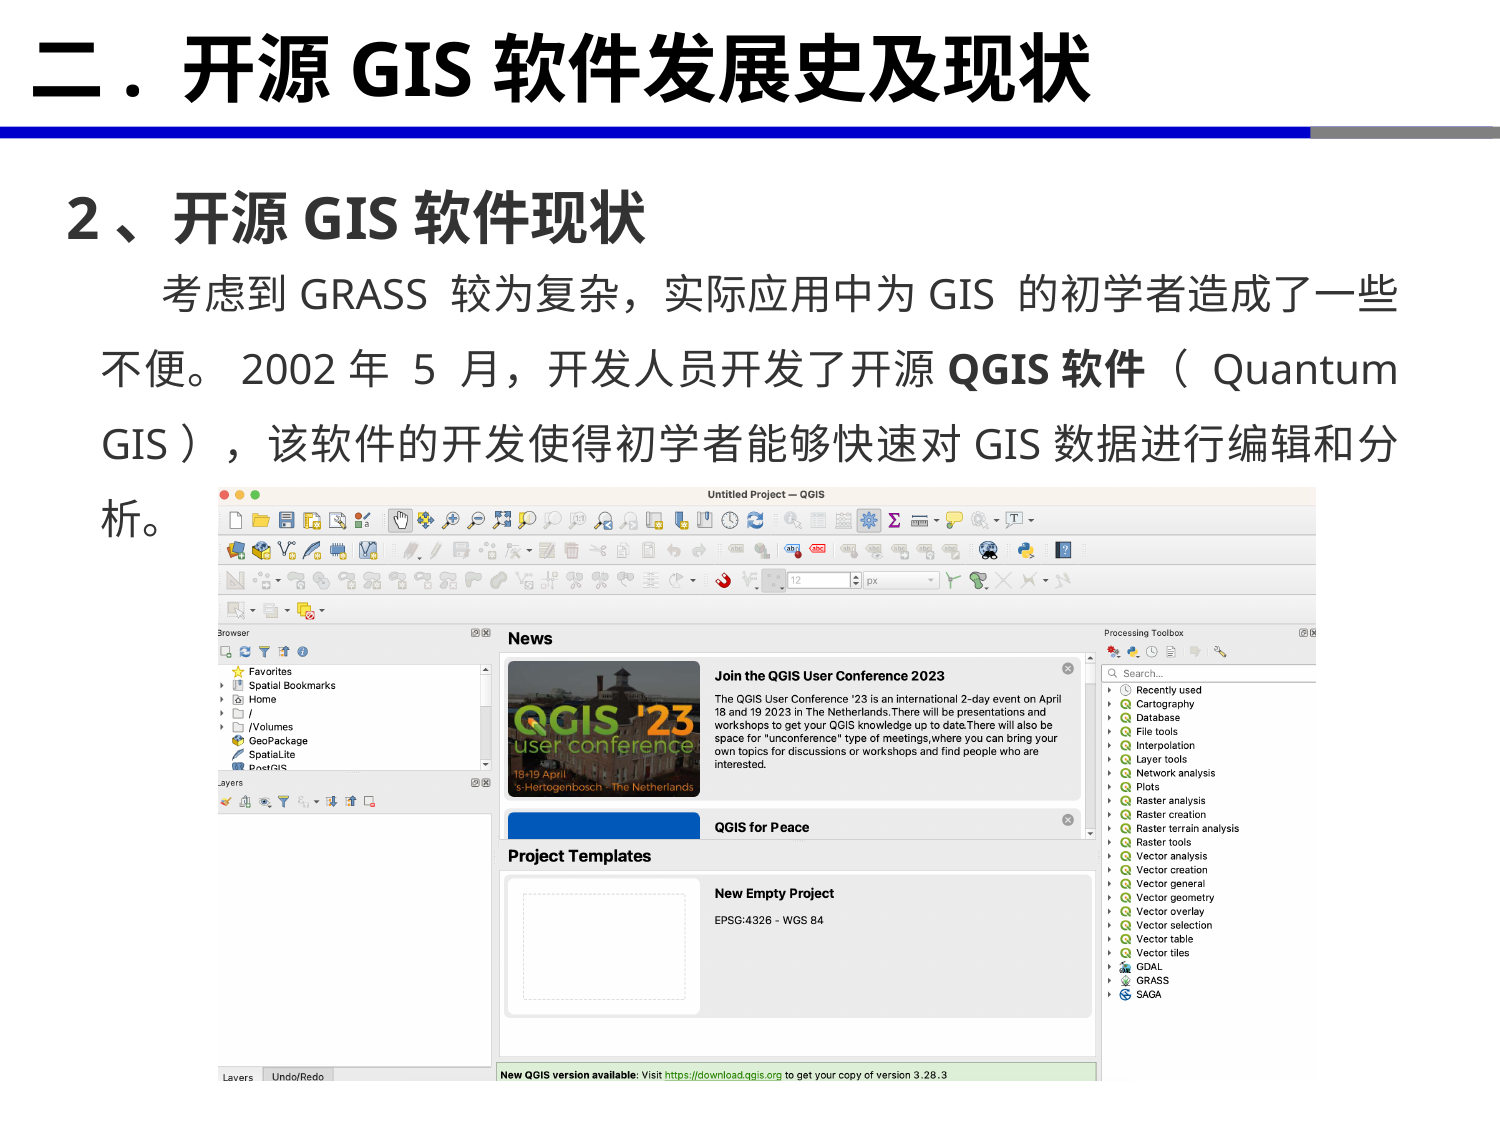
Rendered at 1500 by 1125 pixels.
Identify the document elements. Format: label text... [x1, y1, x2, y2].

title 二. 开源GIS软件发展史及现状 [0, 1, 1479, 132]
text_box 2、开源GIS软件现状 [52, 138, 1448, 259]
text_box 考虑到GRASS 较为复杂，实际应用中为GIS 的初学者造成了一些不便。2002年 5 月，开发人员开发了开源QGIS软件（ Quantum GIS），该软件的开发使得初学者能够快速对GIS数据进行编辑和分析。 [86, 235, 1414, 551]
picture [218, 486, 1316, 1081]
